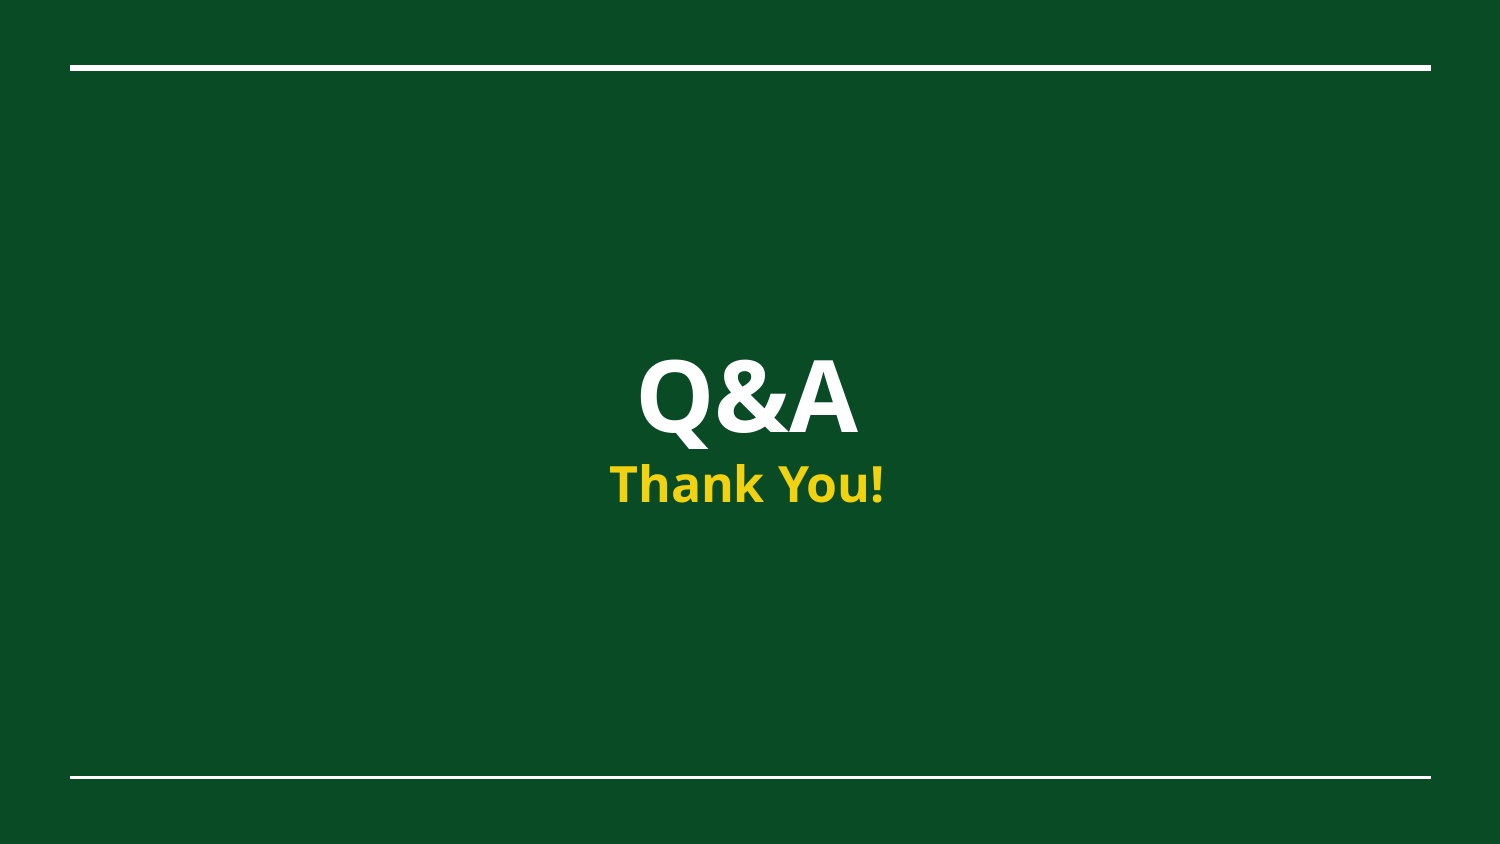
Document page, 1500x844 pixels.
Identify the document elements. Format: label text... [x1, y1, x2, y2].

title Q&A Thank You! [66, 296, 1428, 550]
